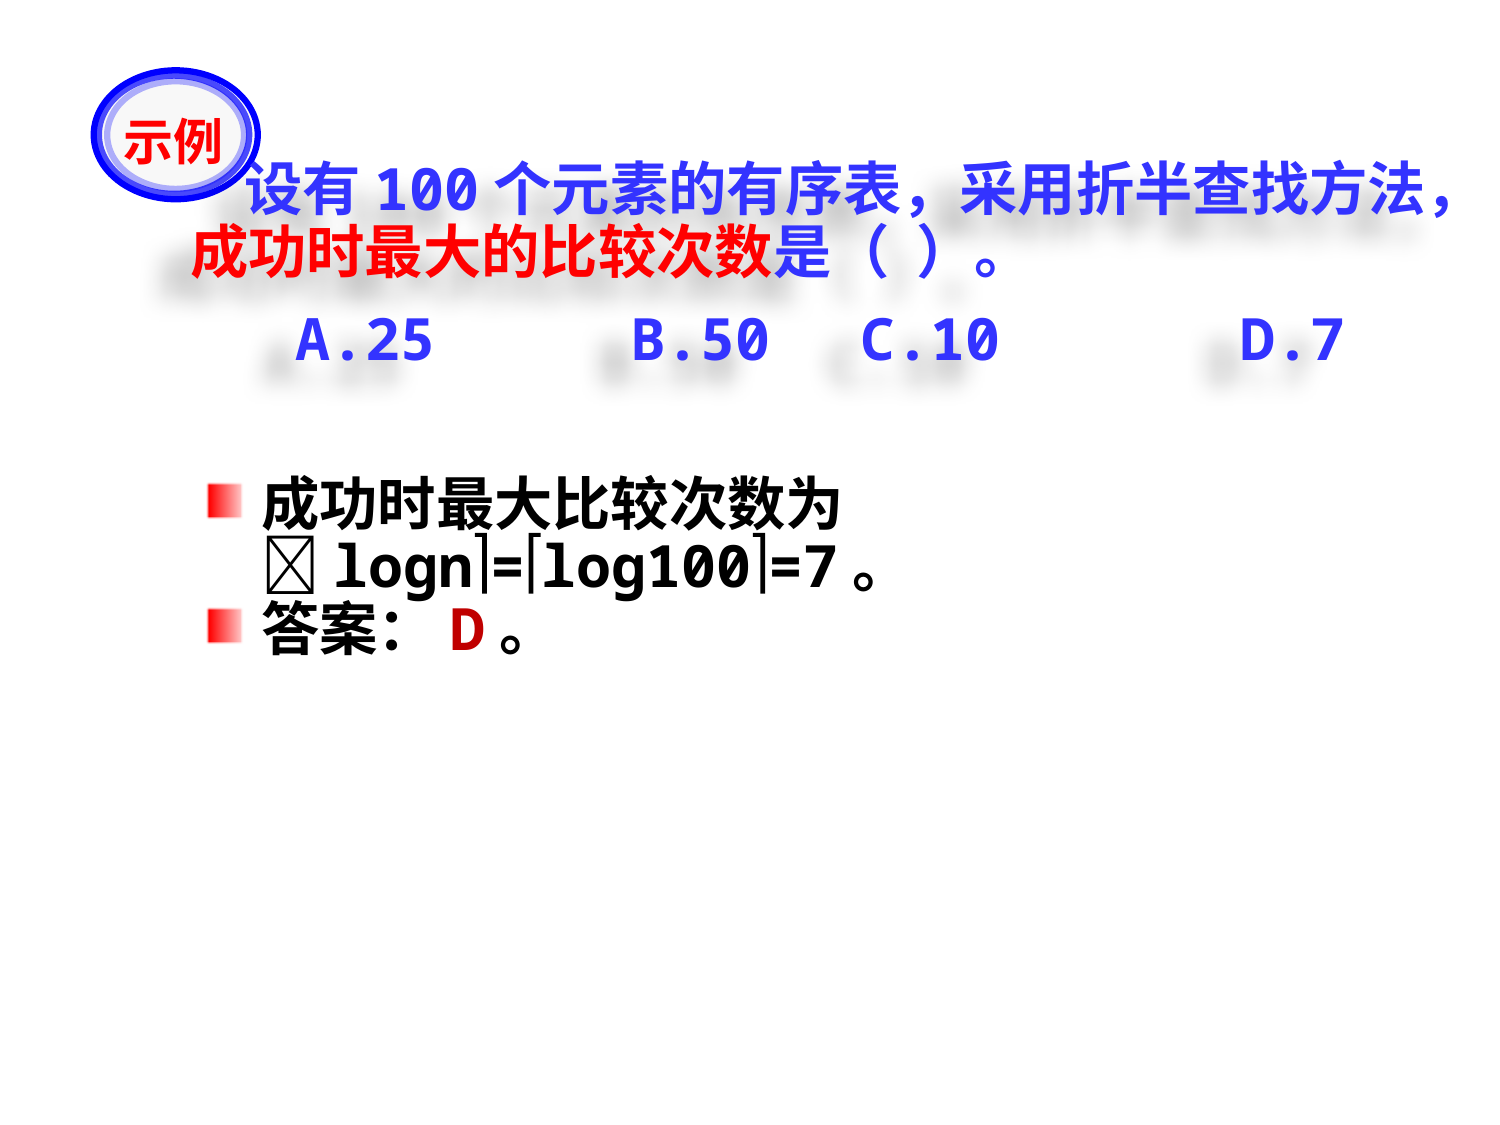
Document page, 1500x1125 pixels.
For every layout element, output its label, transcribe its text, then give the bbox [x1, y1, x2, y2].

text_box 设有100个元素的有序表，采用折半查找方法，成功时最大的比较次数是（ ）。 A.25 B.50 C.10 D.7 [175, 152, 1483, 380]
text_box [93, 70, 258, 200]
text_box 成功时最大比较次数为logn=log100=7。 答案：D。 [174, 455, 1473, 682]
picture [205, 481, 247, 523]
picture [205, 606, 247, 648]
